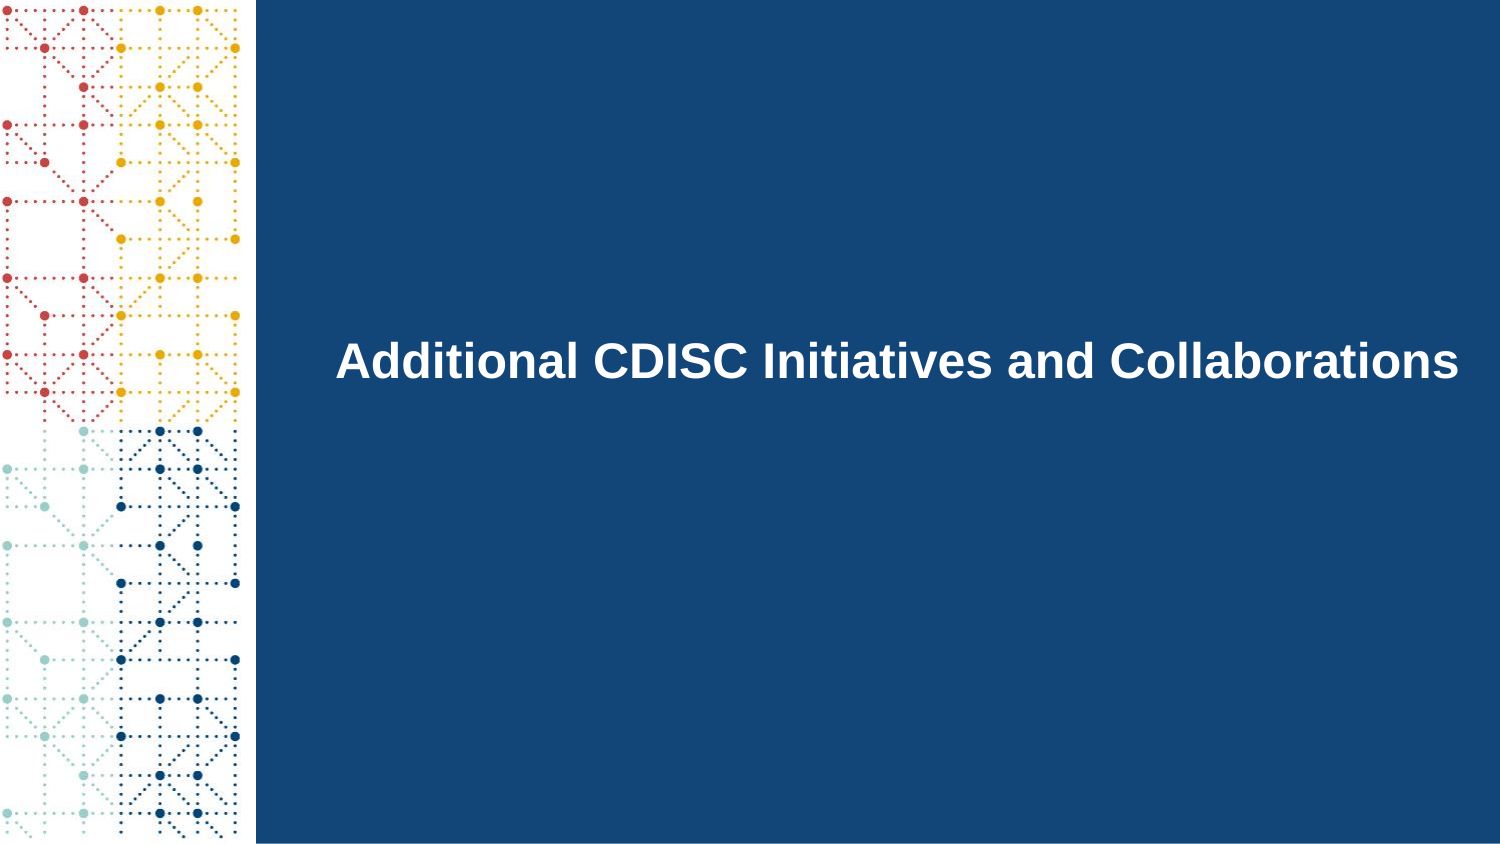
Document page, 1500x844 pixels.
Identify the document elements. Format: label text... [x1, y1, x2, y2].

title Additional CDISC Initiatives and Collaborations [334, 44, 1465, 390]
picture [0, 0, 256, 844]
